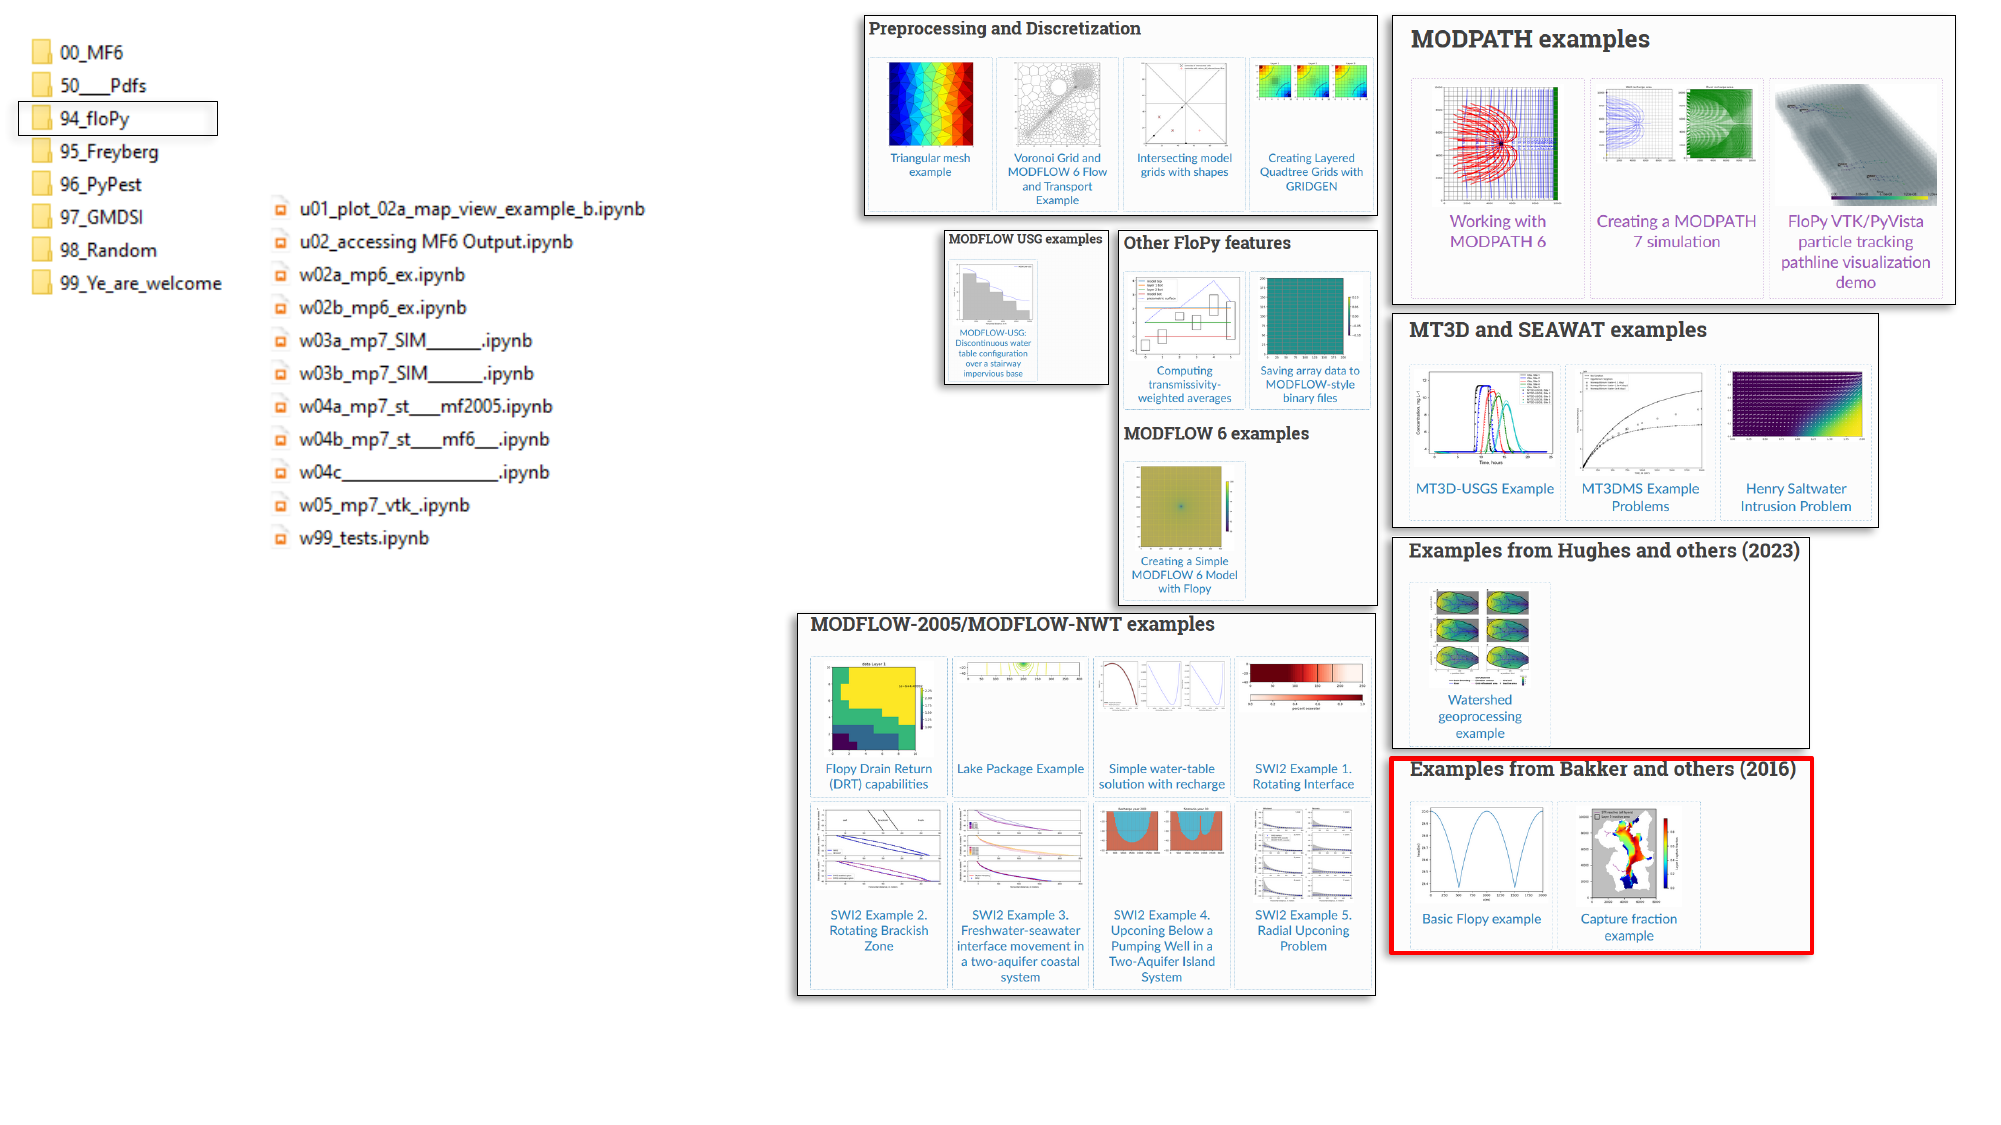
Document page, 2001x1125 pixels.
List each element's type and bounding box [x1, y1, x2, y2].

picture [1392, 313, 1879, 528]
picture [1393, 760, 1810, 951]
picture [944, 230, 1109, 385]
picture [797, 613, 1376, 996]
picture [864, 15, 1378, 216]
picture [1118, 229, 1378, 606]
text_box [18, 101, 26, 136]
picture [26, 33, 239, 301]
picture [1392, 536, 1810, 749]
picture [1392, 15, 1956, 305]
picture [256, 192, 705, 576]
